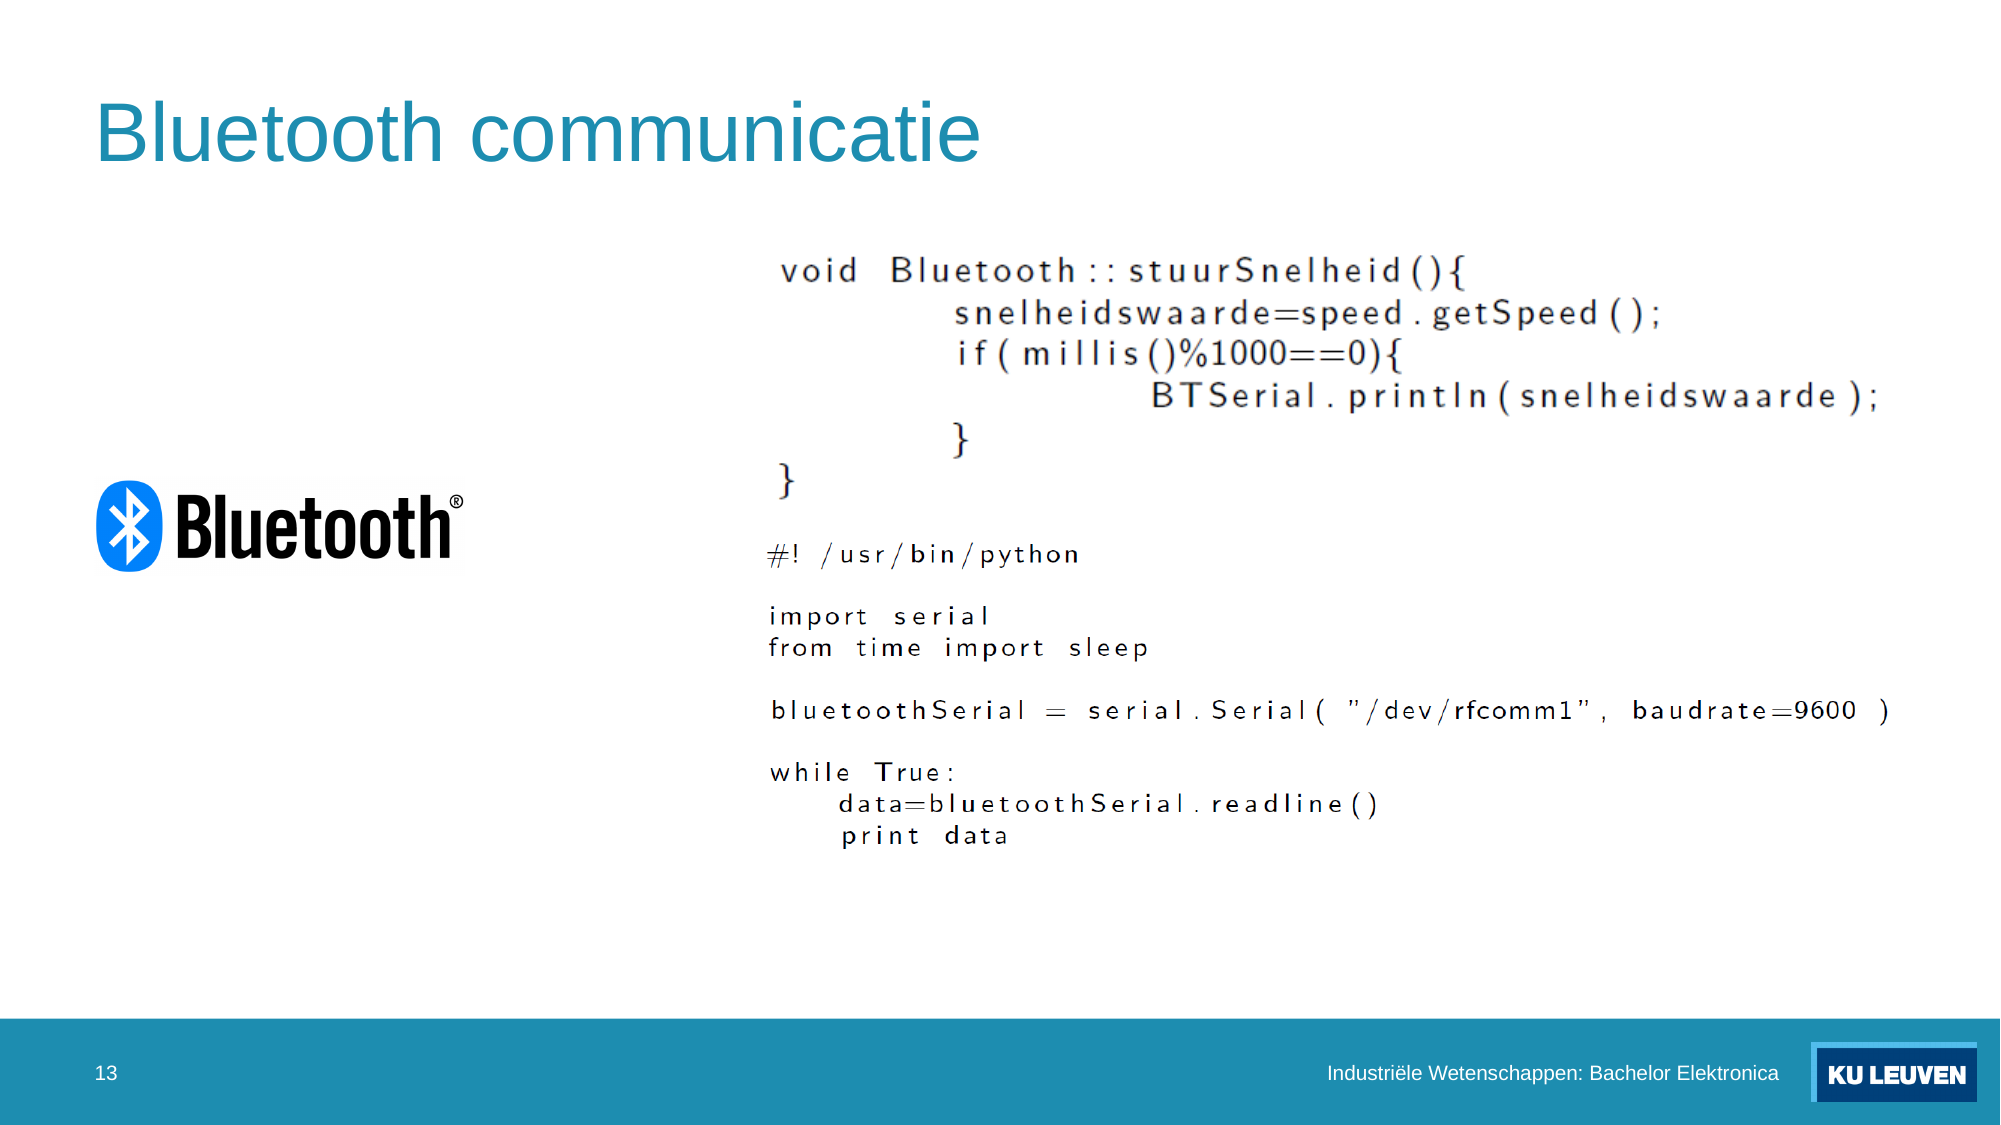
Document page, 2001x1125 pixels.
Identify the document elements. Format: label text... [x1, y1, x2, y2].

footer Industriële Wetenschappen: Bachelor Elektronica [989, 1018, 1809, 1125]
title Bluetooth communicatie [94, 33, 1906, 223]
slide_number 13 [94, 1018, 201, 1125]
picture [1811, 1042, 1977, 1102]
picture [94, 476, 465, 576]
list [754, 240, 1906, 509]
picture [754, 526, 1906, 885]
